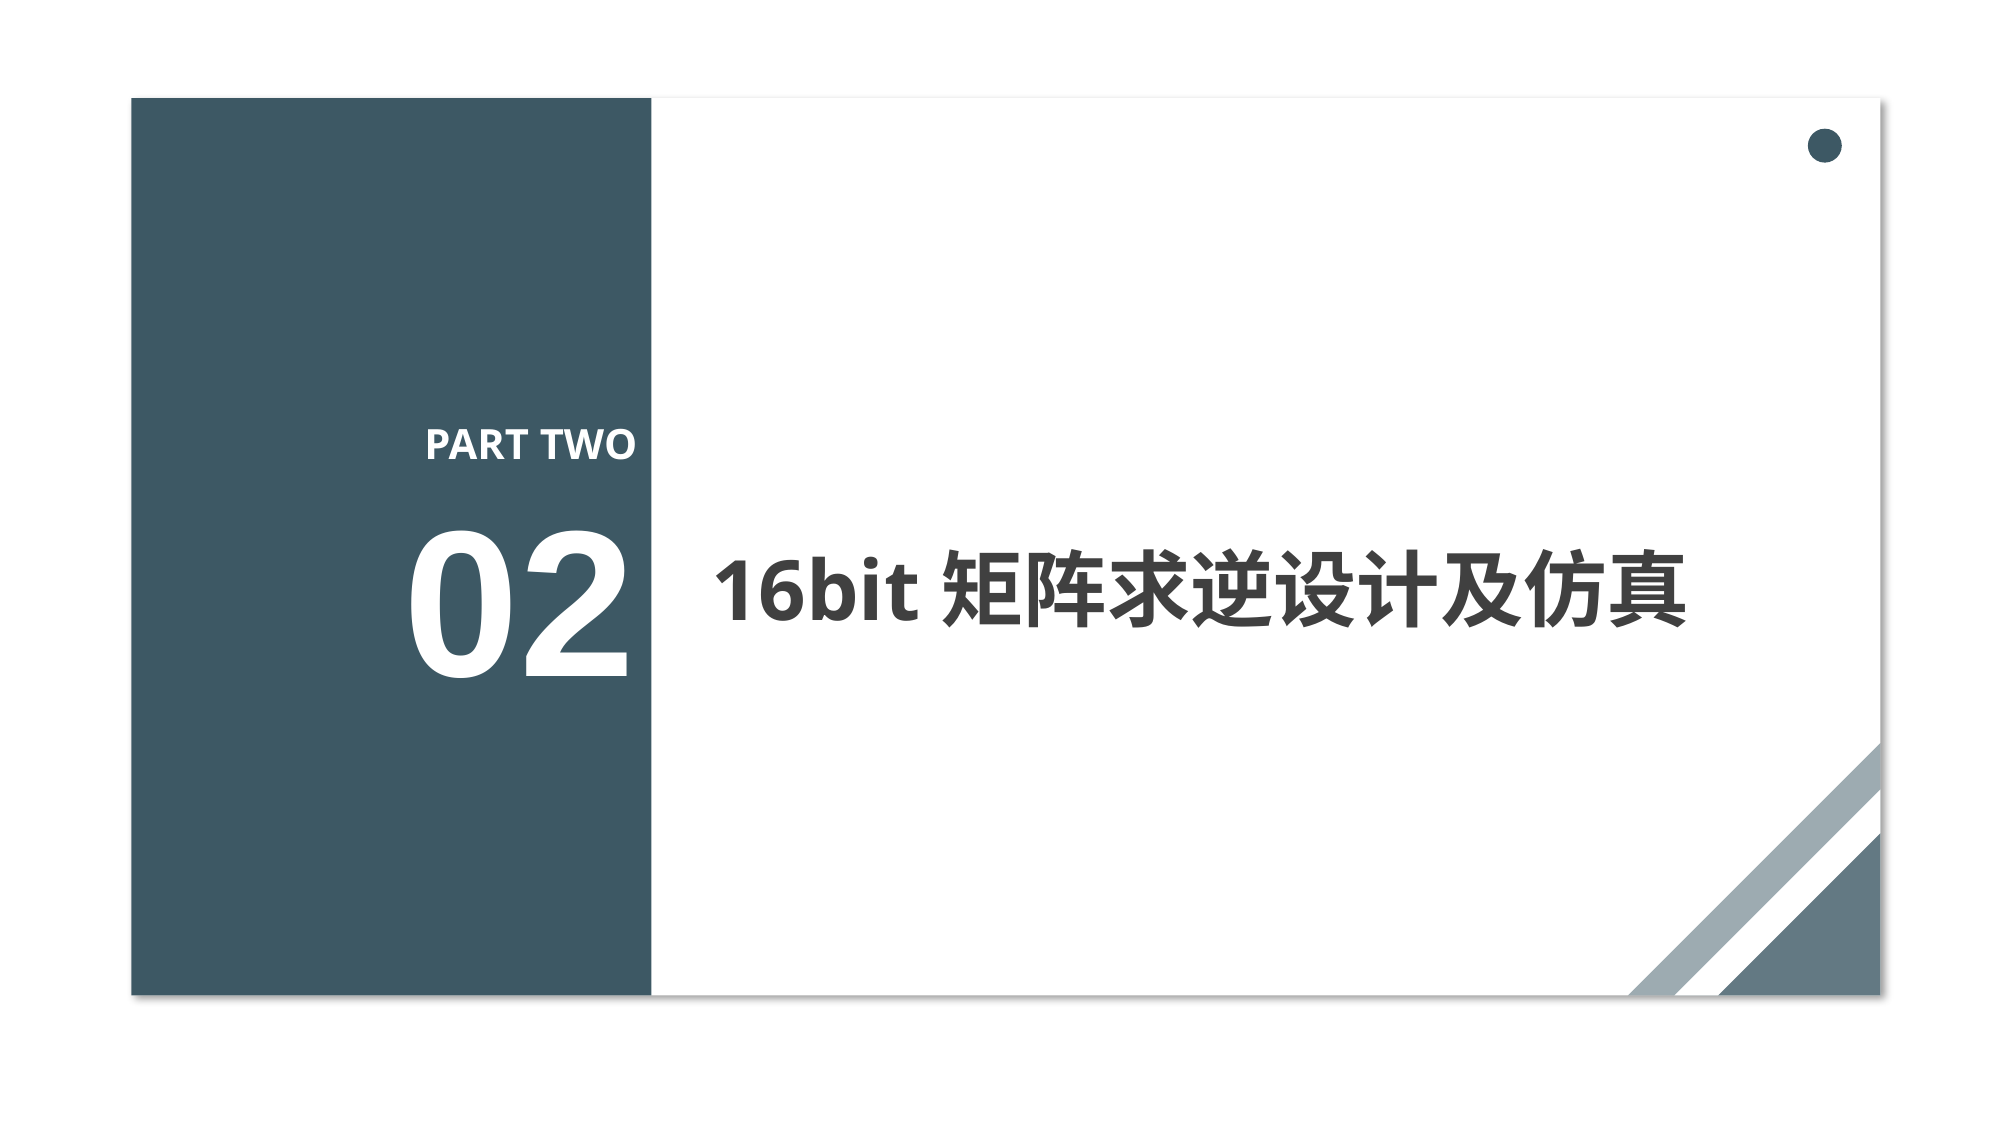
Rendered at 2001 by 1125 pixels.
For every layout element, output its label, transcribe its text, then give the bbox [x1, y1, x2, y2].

text_box 16bit矩阵求逆设计及仿真 [696, 529, 1836, 645]
text_box [130, 97, 652, 996]
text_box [1627, 743, 1881, 996]
text_box [1806, 127, 1843, 164]
text_box PART TWO [342, 410, 653, 476]
text_box [652, 97, 1881, 996]
text_box 02 [340, 460, 650, 726]
